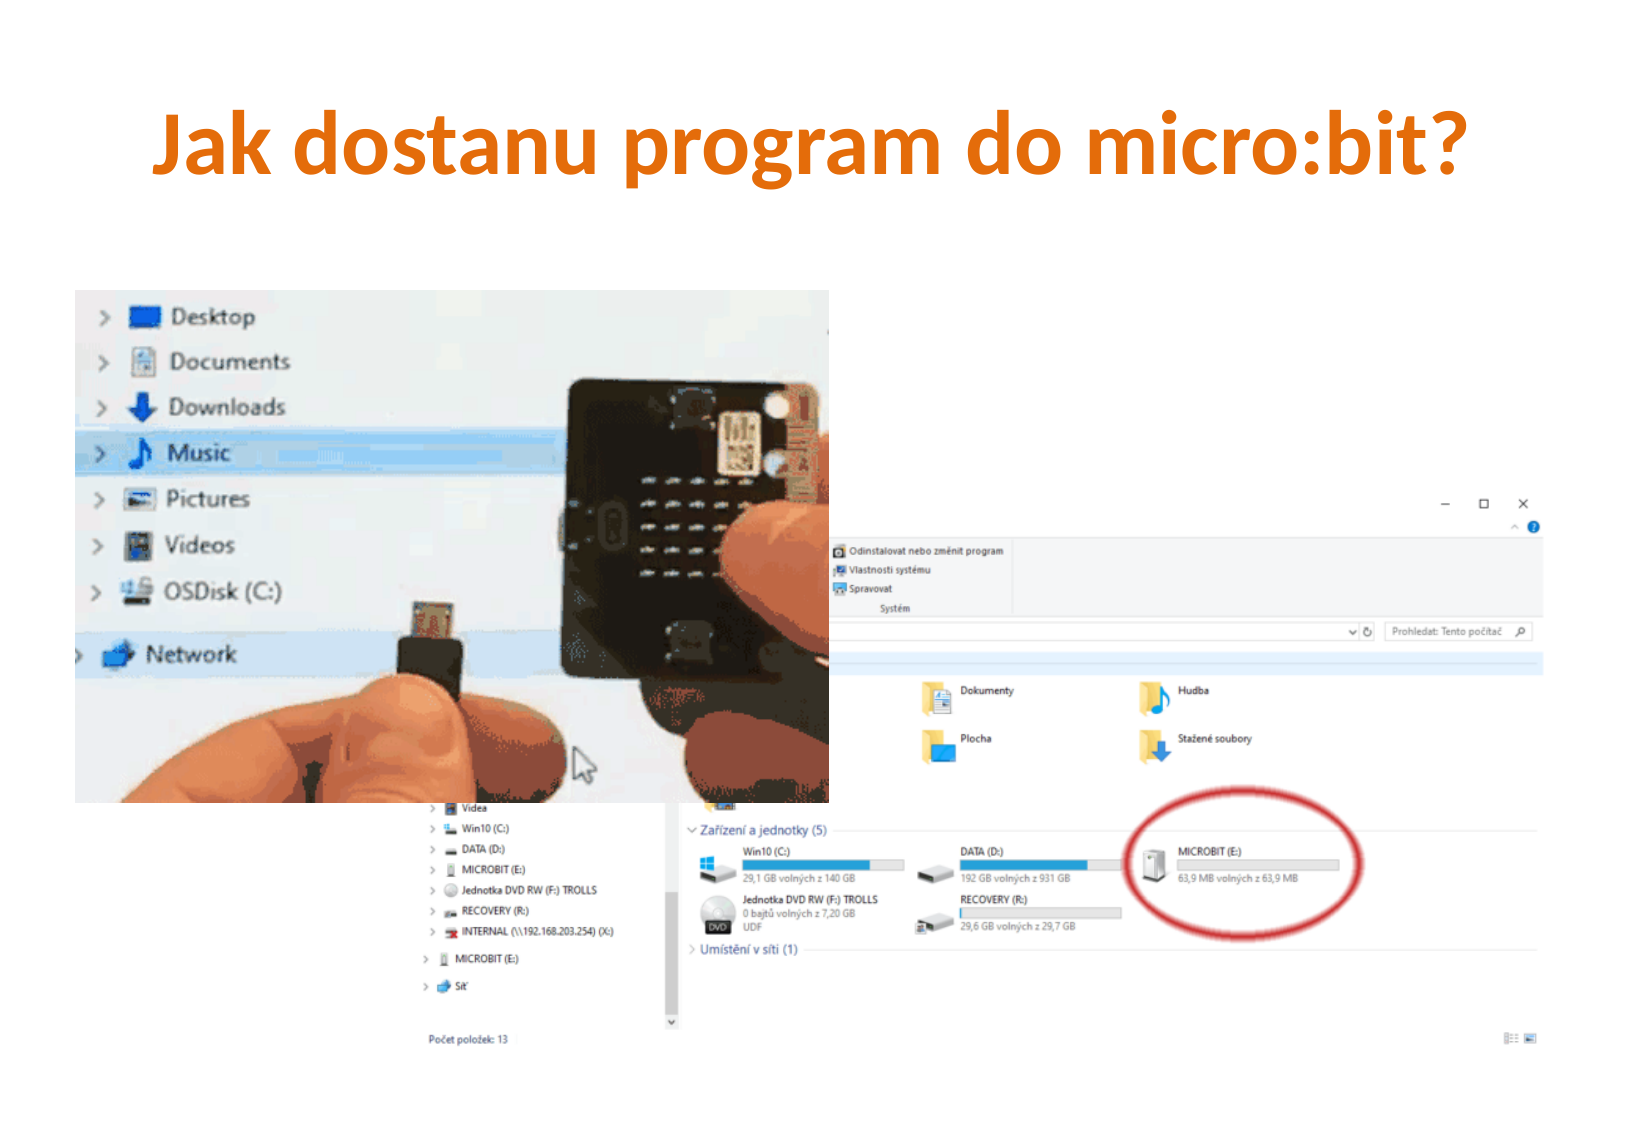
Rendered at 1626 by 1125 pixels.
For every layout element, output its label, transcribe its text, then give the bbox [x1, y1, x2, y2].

title Jak dostanu program do micro:bit? [81, 44, 1544, 232]
picture [75, 290, 1544, 1051]
